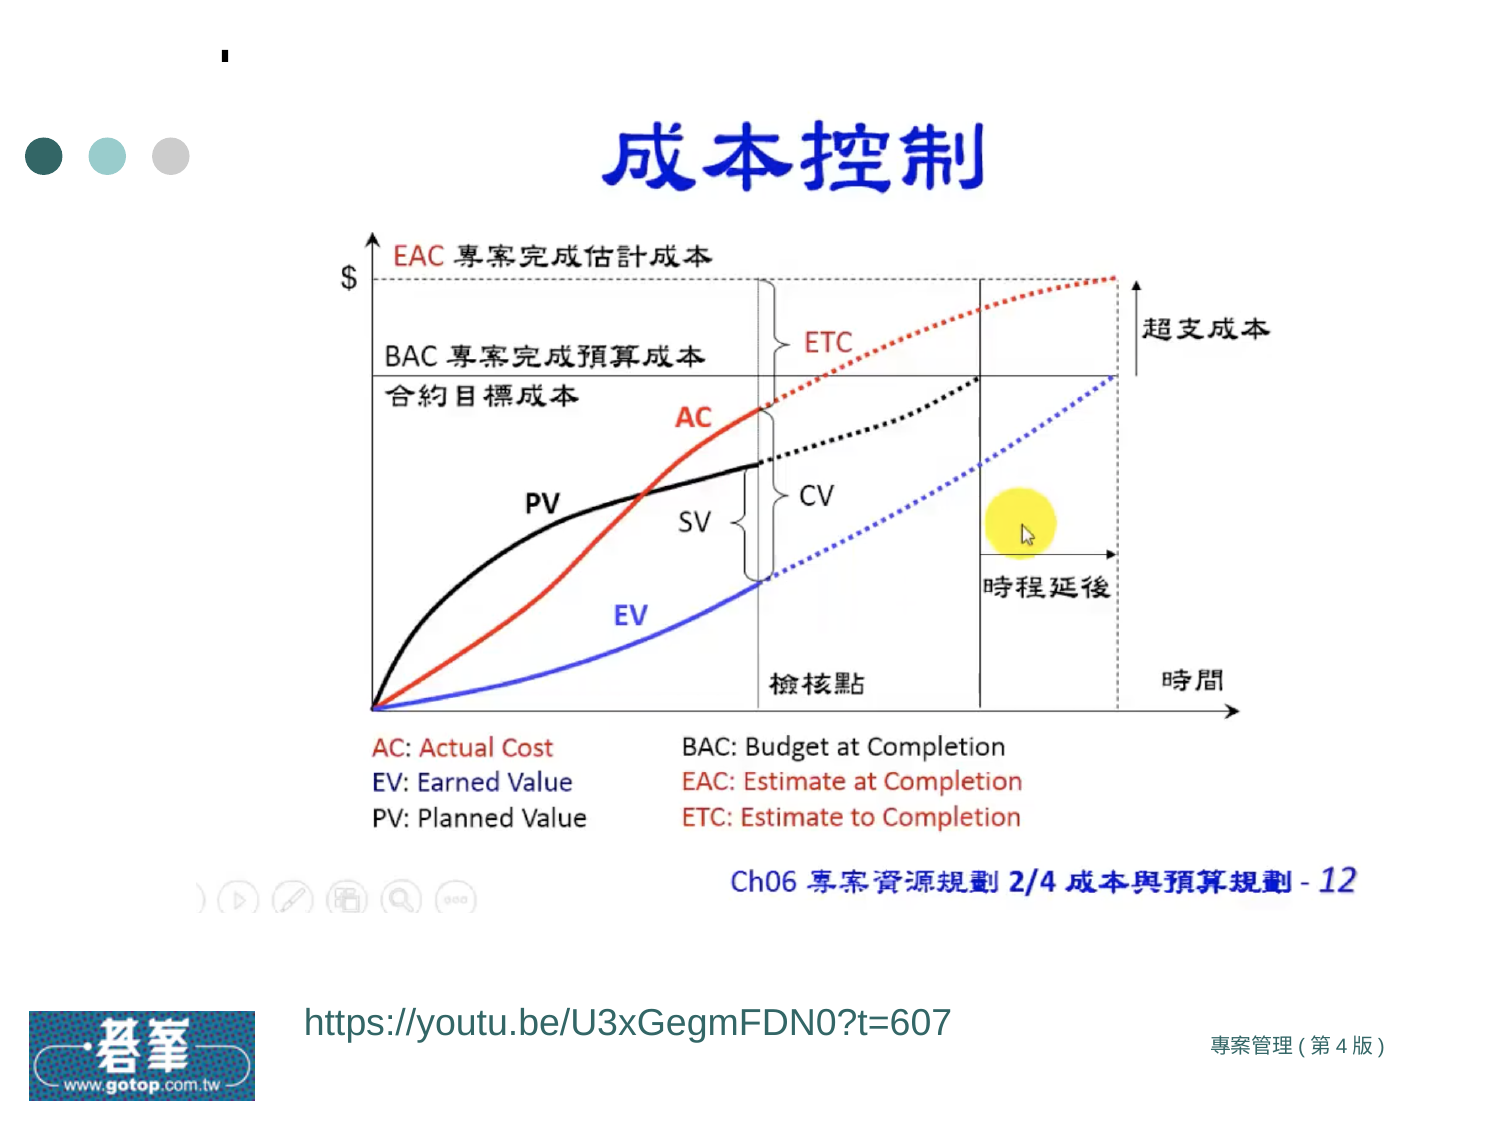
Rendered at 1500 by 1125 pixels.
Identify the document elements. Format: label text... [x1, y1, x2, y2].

text_box https://youtu.be/U3xGegmFDN0?t=607 [289, 990, 1164, 1051]
slide_number 專案管理(第4版) [1087, 1025, 1400, 1100]
picture [29, 1011, 255, 1101]
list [196, 62, 1406, 913]
